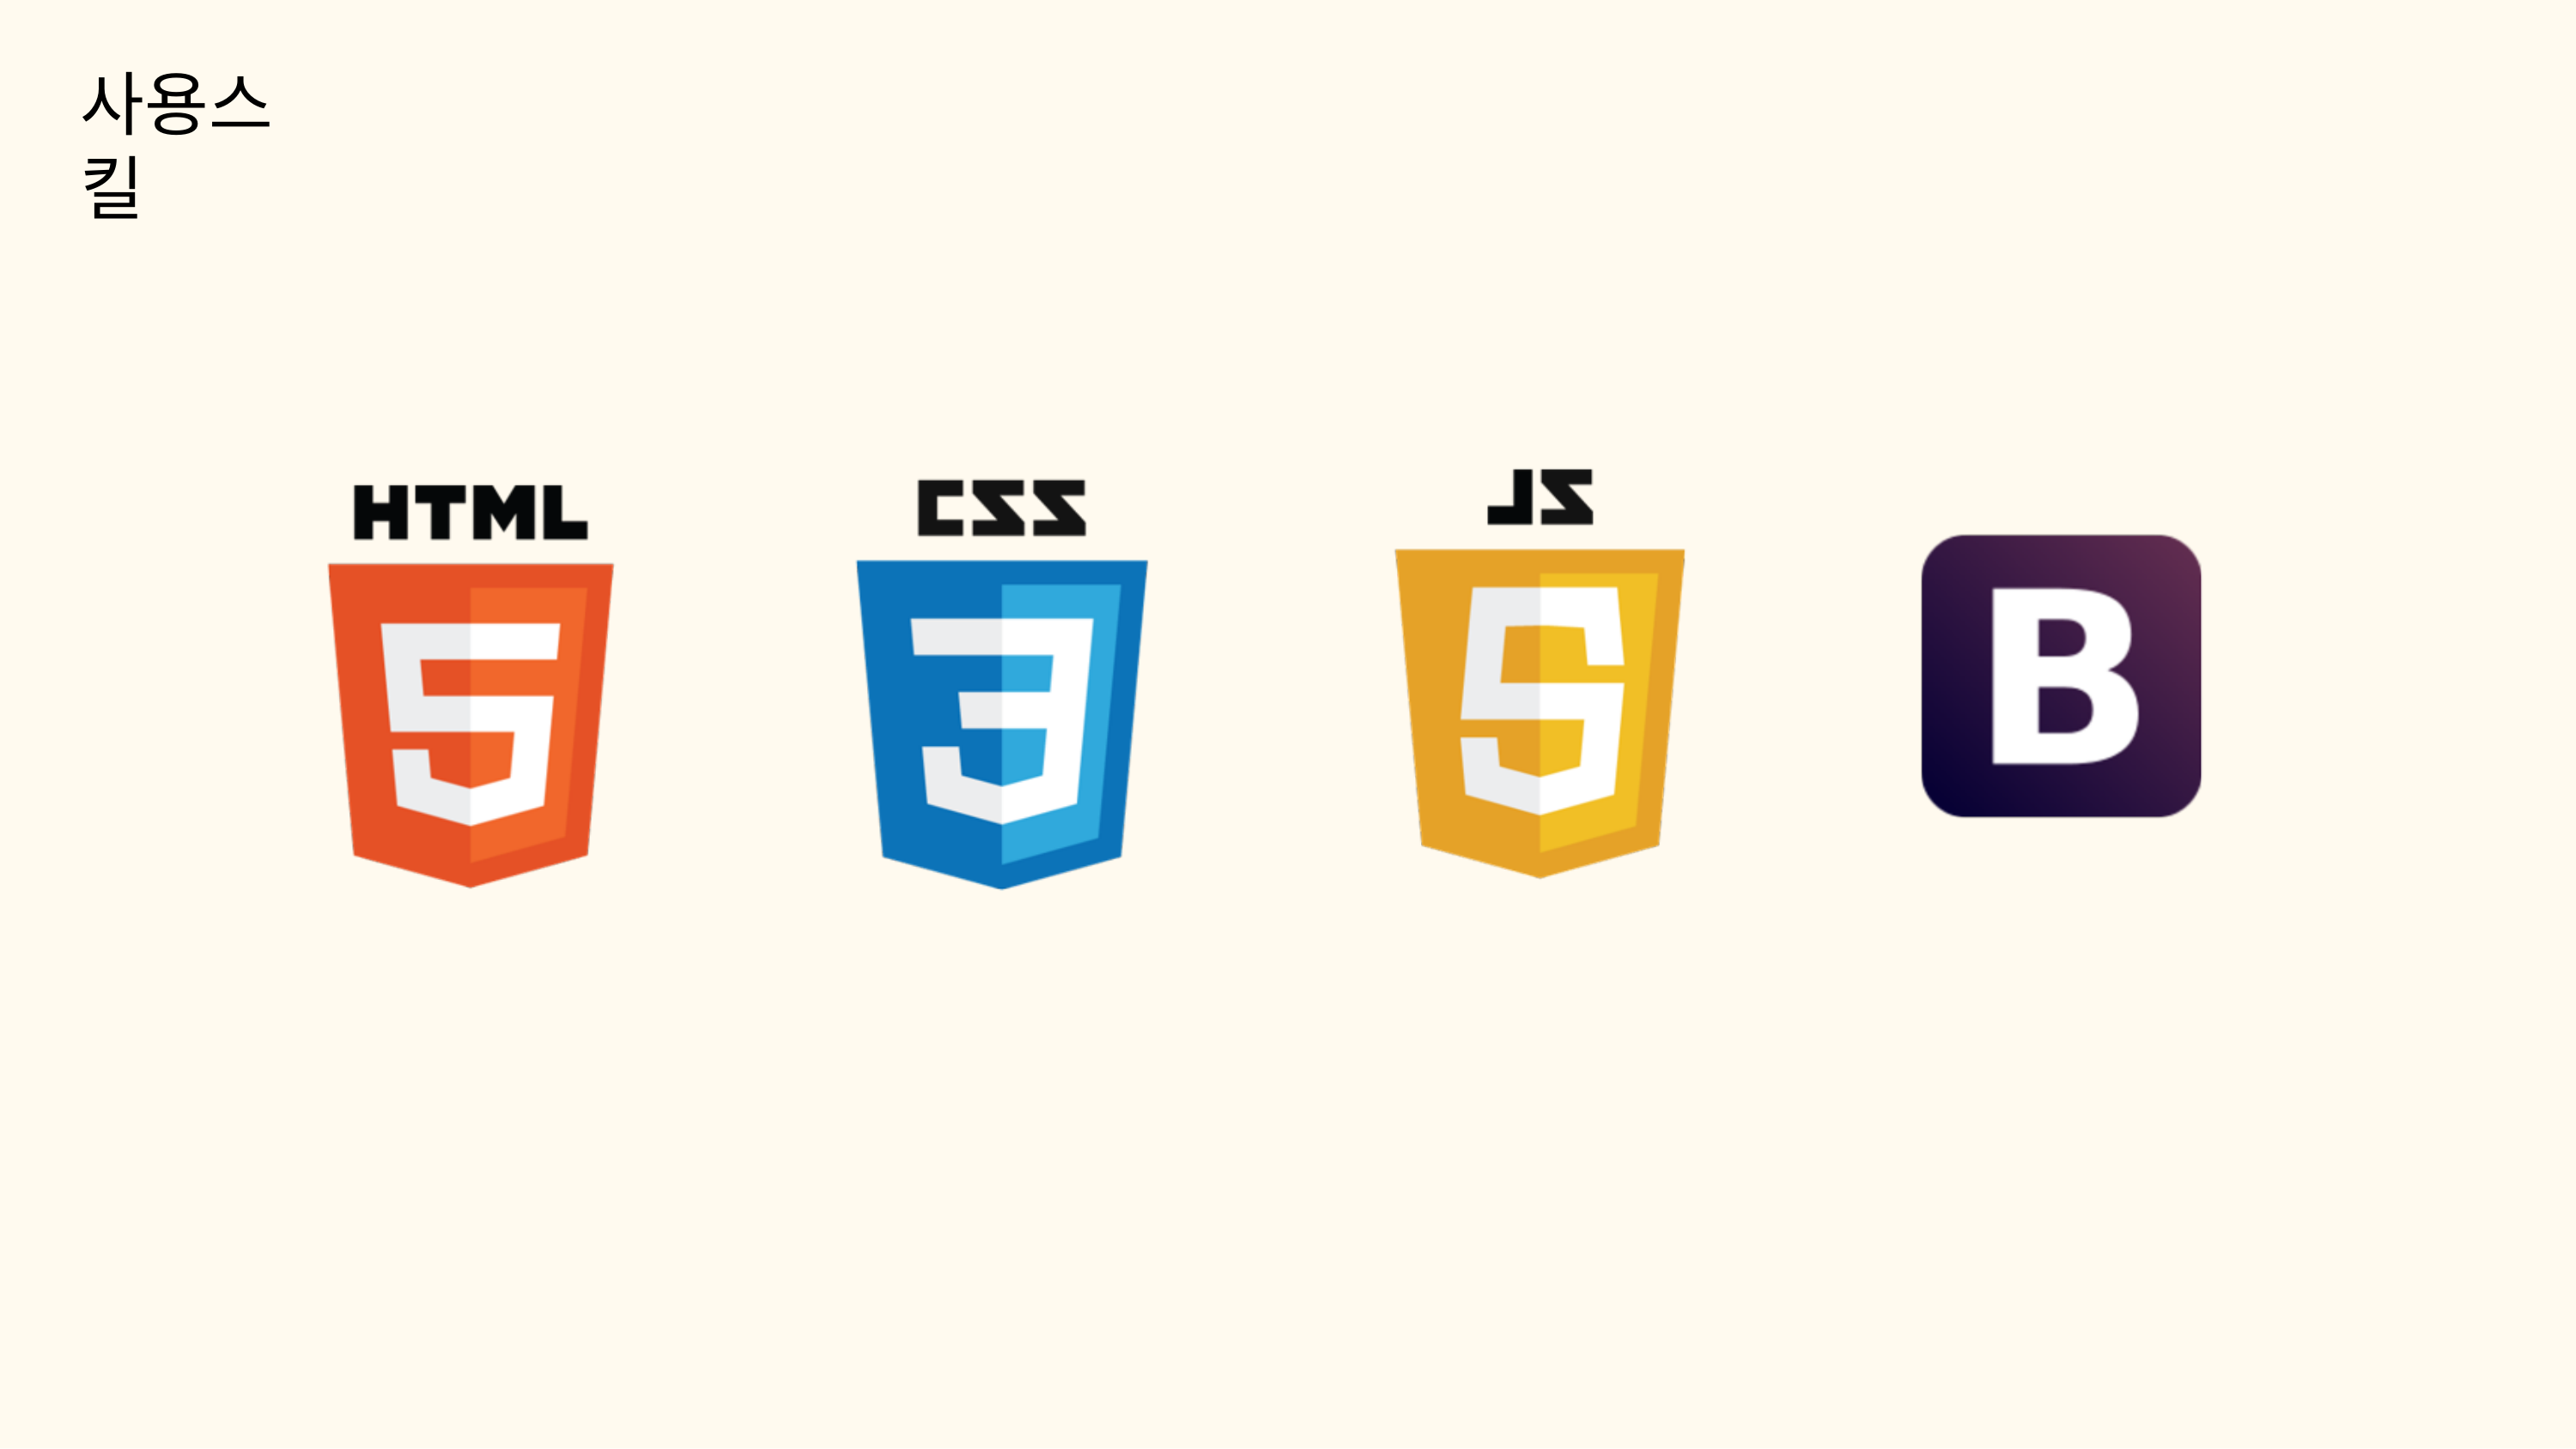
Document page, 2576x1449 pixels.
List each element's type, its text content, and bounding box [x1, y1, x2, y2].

title 사용스킬 [78, 58, 304, 303]
picture [1342, 464, 1772, 936]
picture [243, 478, 702, 948]
picture [1850, 490, 2284, 862]
picture [793, 450, 1218, 902]
